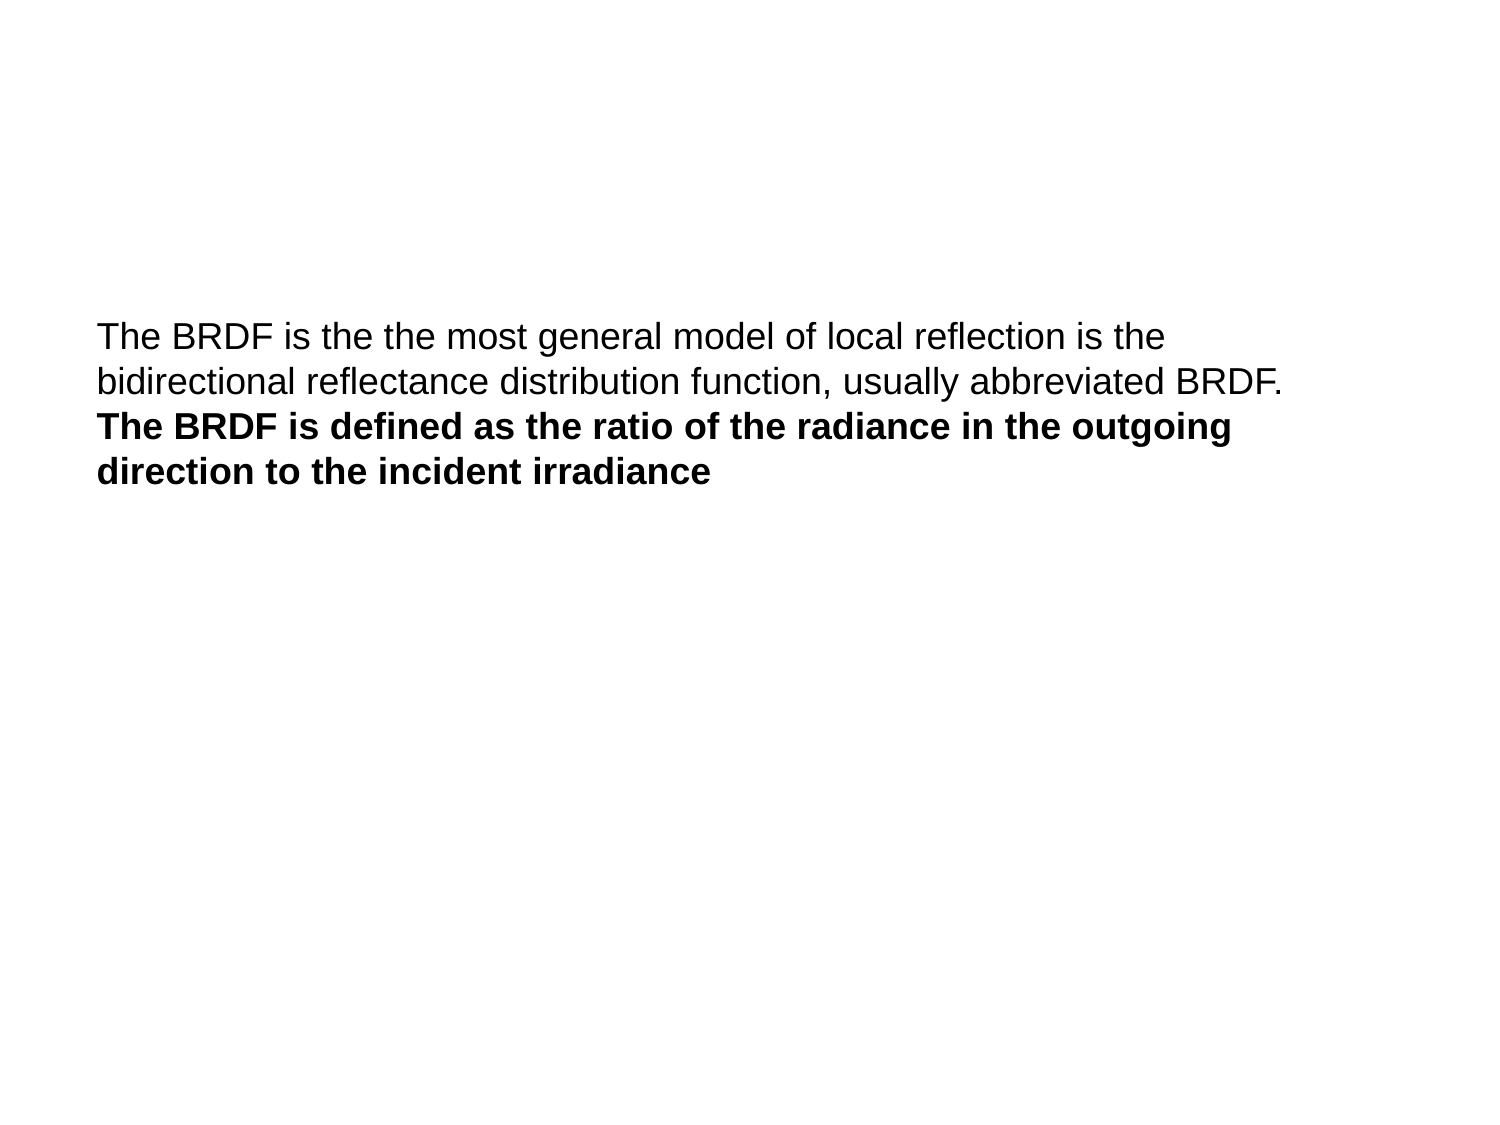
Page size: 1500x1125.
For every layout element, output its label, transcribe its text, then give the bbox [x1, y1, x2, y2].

text_box The BRDF is the the most general model of local reflection is the bidirectional reflectance distribution function, usually abbreviated BRDF. The BRDF is defined as the ratio of the radiance in the outgoing direction to the incident irradiance [81, 304, 1313, 500]
